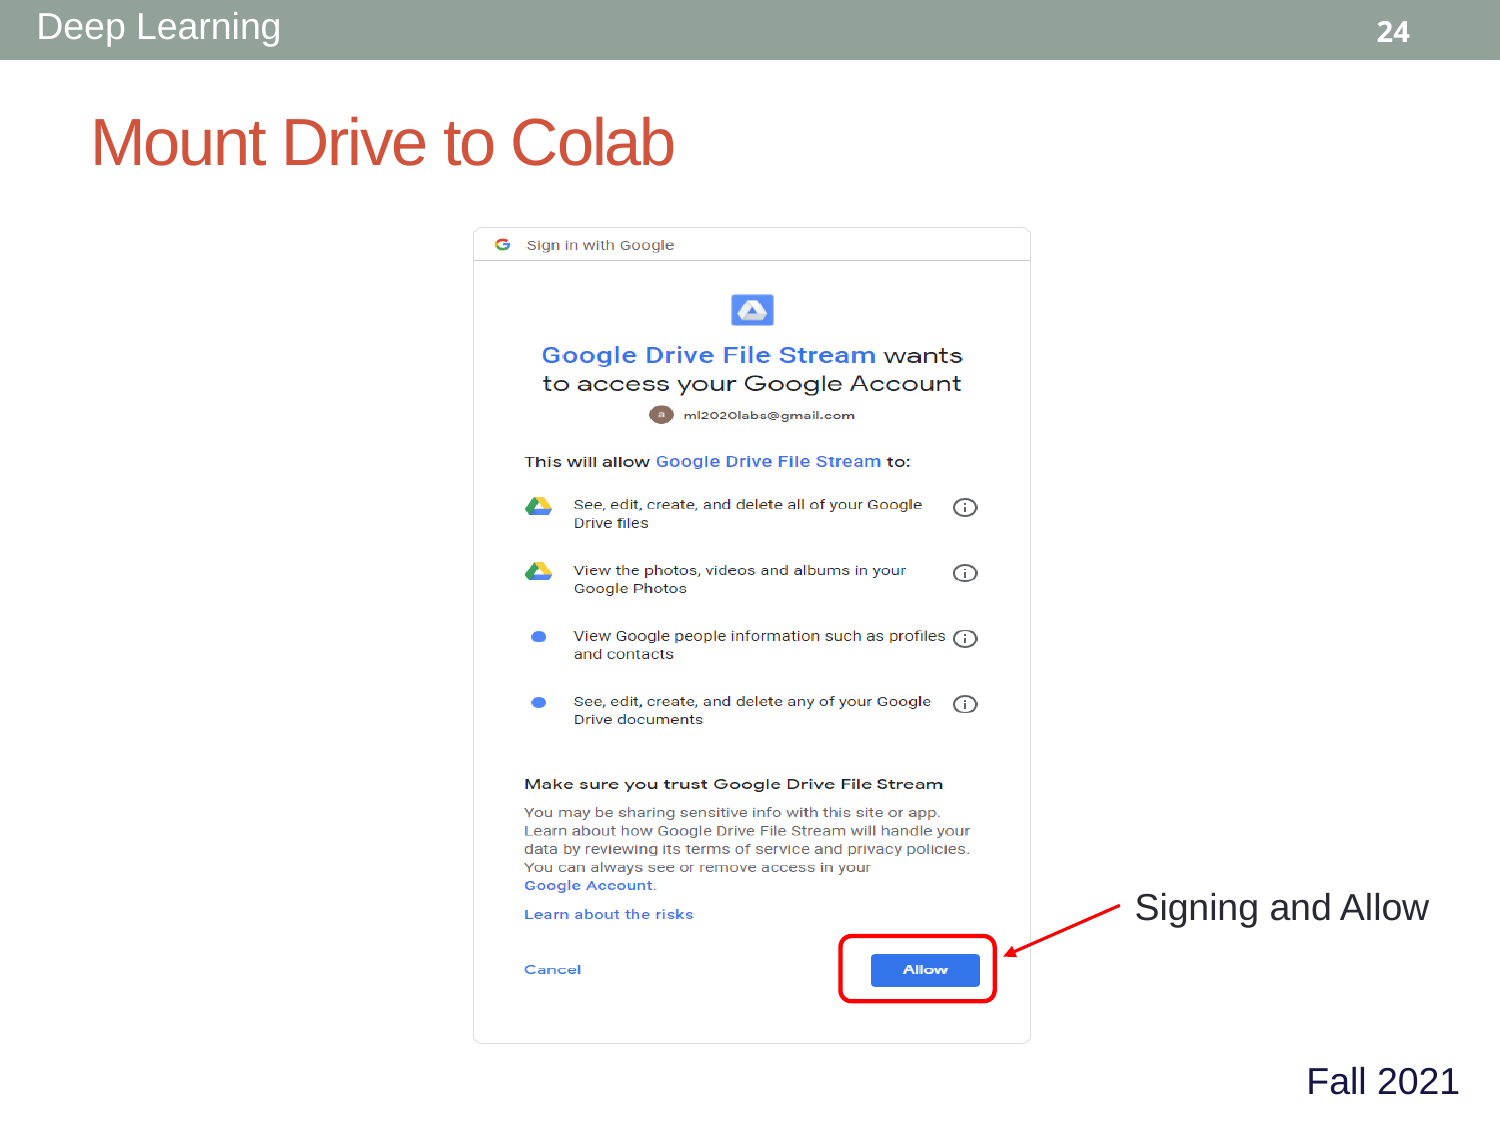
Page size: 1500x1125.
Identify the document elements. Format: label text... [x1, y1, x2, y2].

picture [455, 221, 1045, 1050]
title Mount Drive to Colab [75, 75, 1425, 204]
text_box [1002, 905, 1118, 957]
text_box Signing and Allow [1119, 875, 1445, 936]
